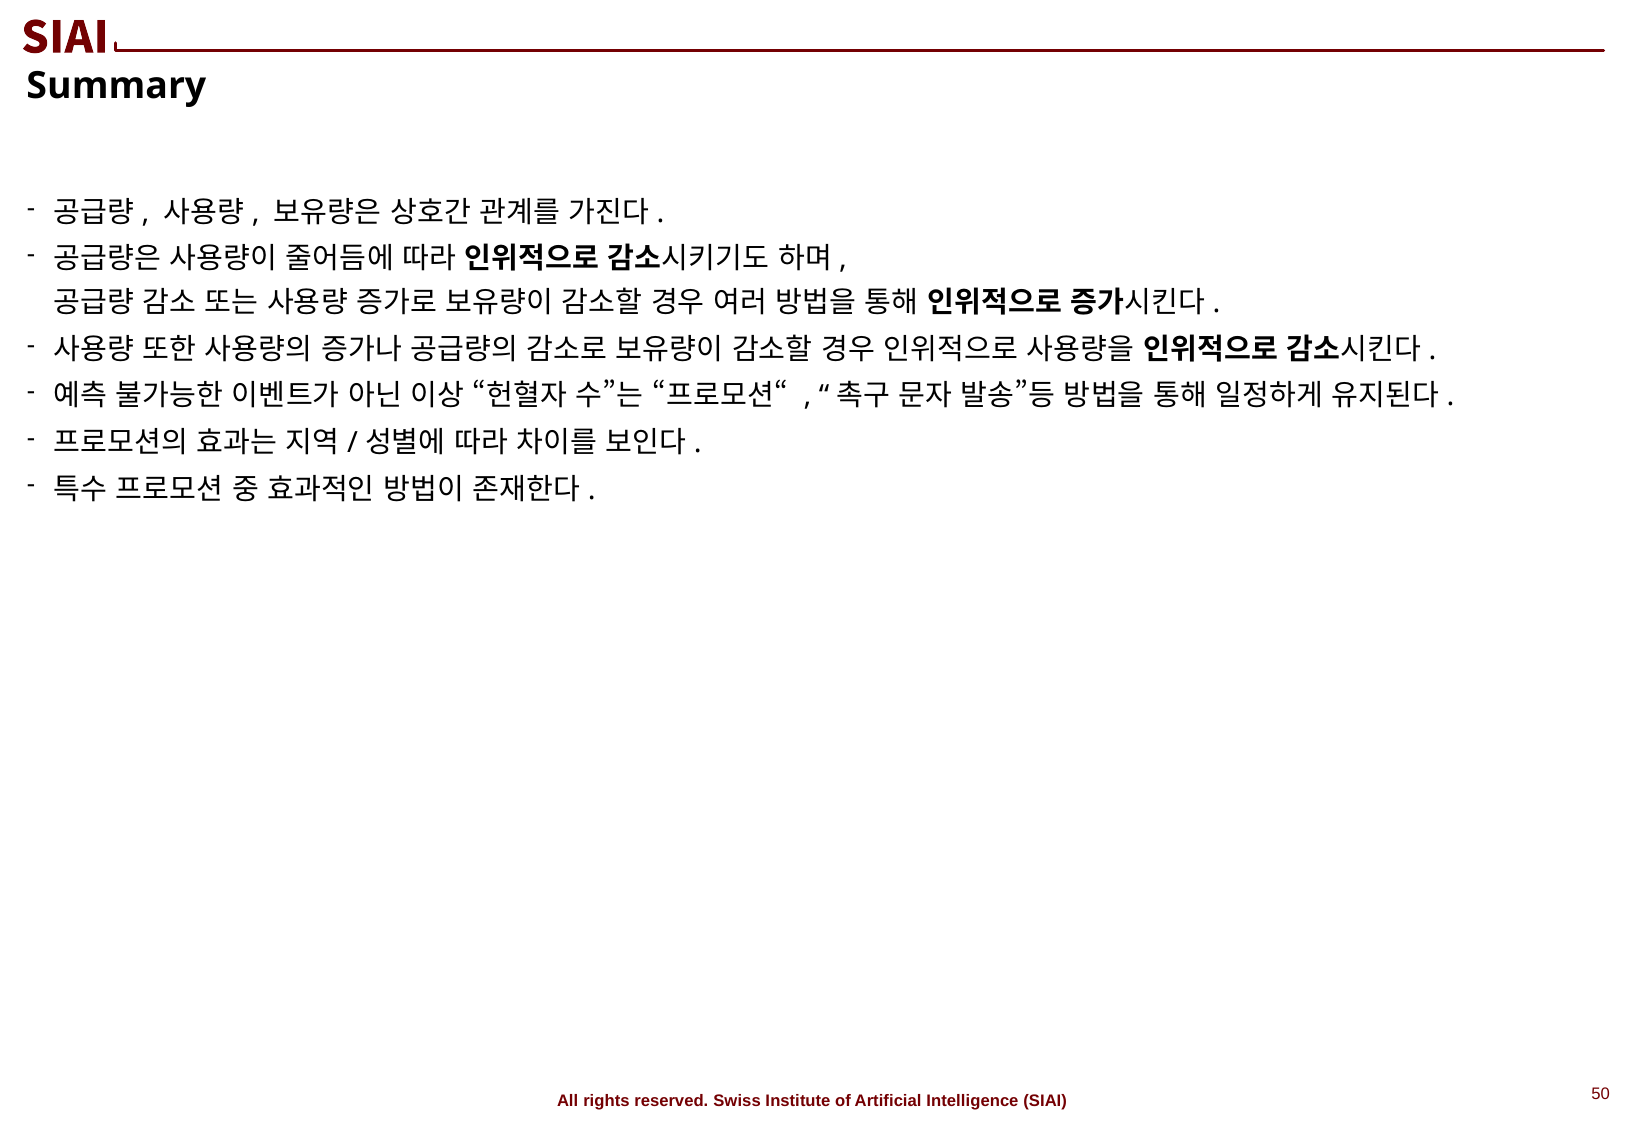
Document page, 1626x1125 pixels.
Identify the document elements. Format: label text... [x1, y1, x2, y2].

text_box 공급량, 사용량, 보유량은 상호간 관계를 가진다. 공급량은 사용량이 줄어듬에 따라 인위적으로 감소시키기도 하며, 공급량 감소 또는 사용량 증가로 보유량이 감소할 경우 여러 방법을 통해 인위적으로 증가시킨다. 사용량 또한 사용량의 증가나 공급량의 감소로 보유량이 감소할 경우 인위적으로 사용량을 인위적으로 감소시킨다. 예측 불가능한 이벤트가 아닌 이상 “헌혈자 수”는 “프로모션“ , “촉구 문자 발송”등 방법을 통해 일정하게 유지된다. 프로모션의 효과는 지역/성별에 따라 차이를 보인다. 특수 프로모션 중 효과적인 방법이 존재한다. [26, 184, 1581, 505]
slide_number 49 [1568, 1062, 1625, 1123]
picture [21, 19, 108, 55]
footer All rights reserved. Swiss Institute of Artificial Intelligence (SIAI) [534, 1082, 1091, 1118]
text_box Summary [26, 61, 1604, 107]
